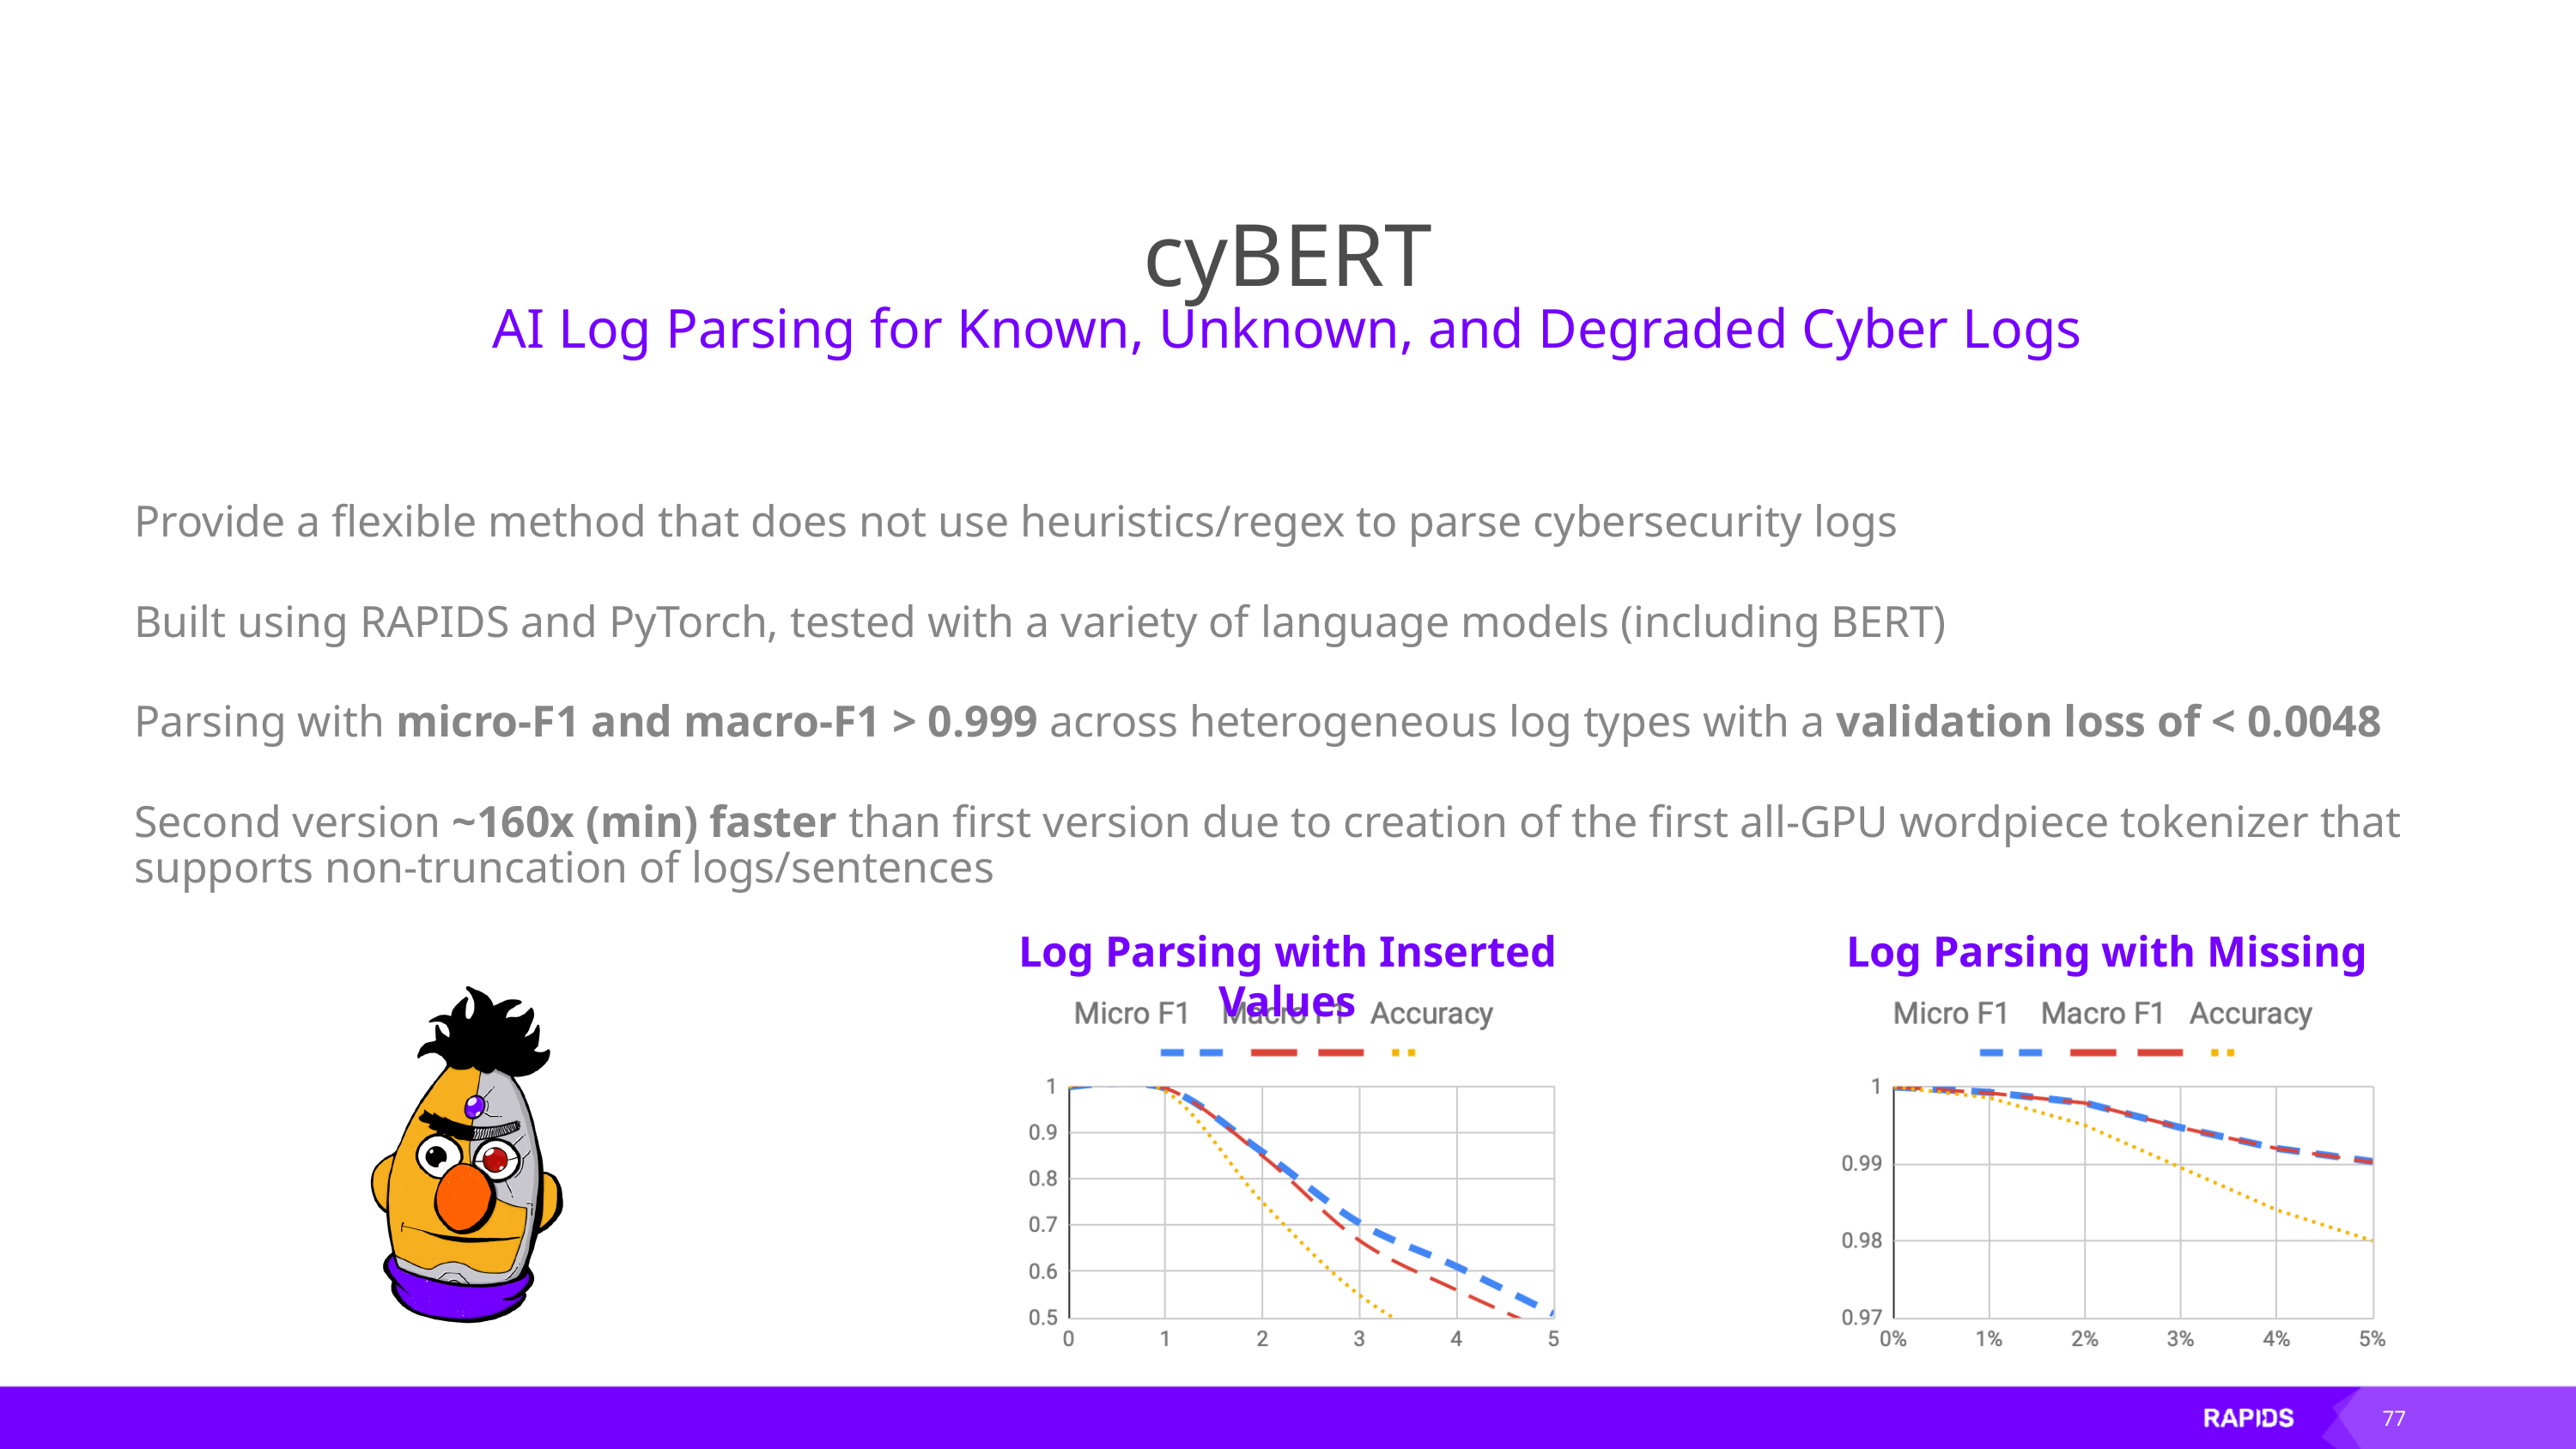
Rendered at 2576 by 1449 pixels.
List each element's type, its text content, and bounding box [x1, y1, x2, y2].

text_box Log Parsing with Missing Values [1755, 903, 2459, 1006]
list AI Log Parsing for Known, Unknown, and Degraded Cyber Logs [117, 295, 2459, 419]
title cyBERT [117, 173, 2459, 295]
picture [0, 0, 2576, 1449]
list Provide a flexible method that does not use heuristics/regex to parse cybersecurity logs Built using RAPIDS and PyTorch, tested with a variety of language models (including BERT) Parsing with micro-F1 and macro-F1 > 0.999 across heterogeneous log types with a validation loss of < 0.0048 Second version ~160x (min) faster than first version due to creation of the first all-GPU wordpiece tokenizer that supports non-truncation of logs/sentences [121, 493, 2464, 963]
text_box Log Parsing with Inserted Values [936, 903, 1640, 1006]
